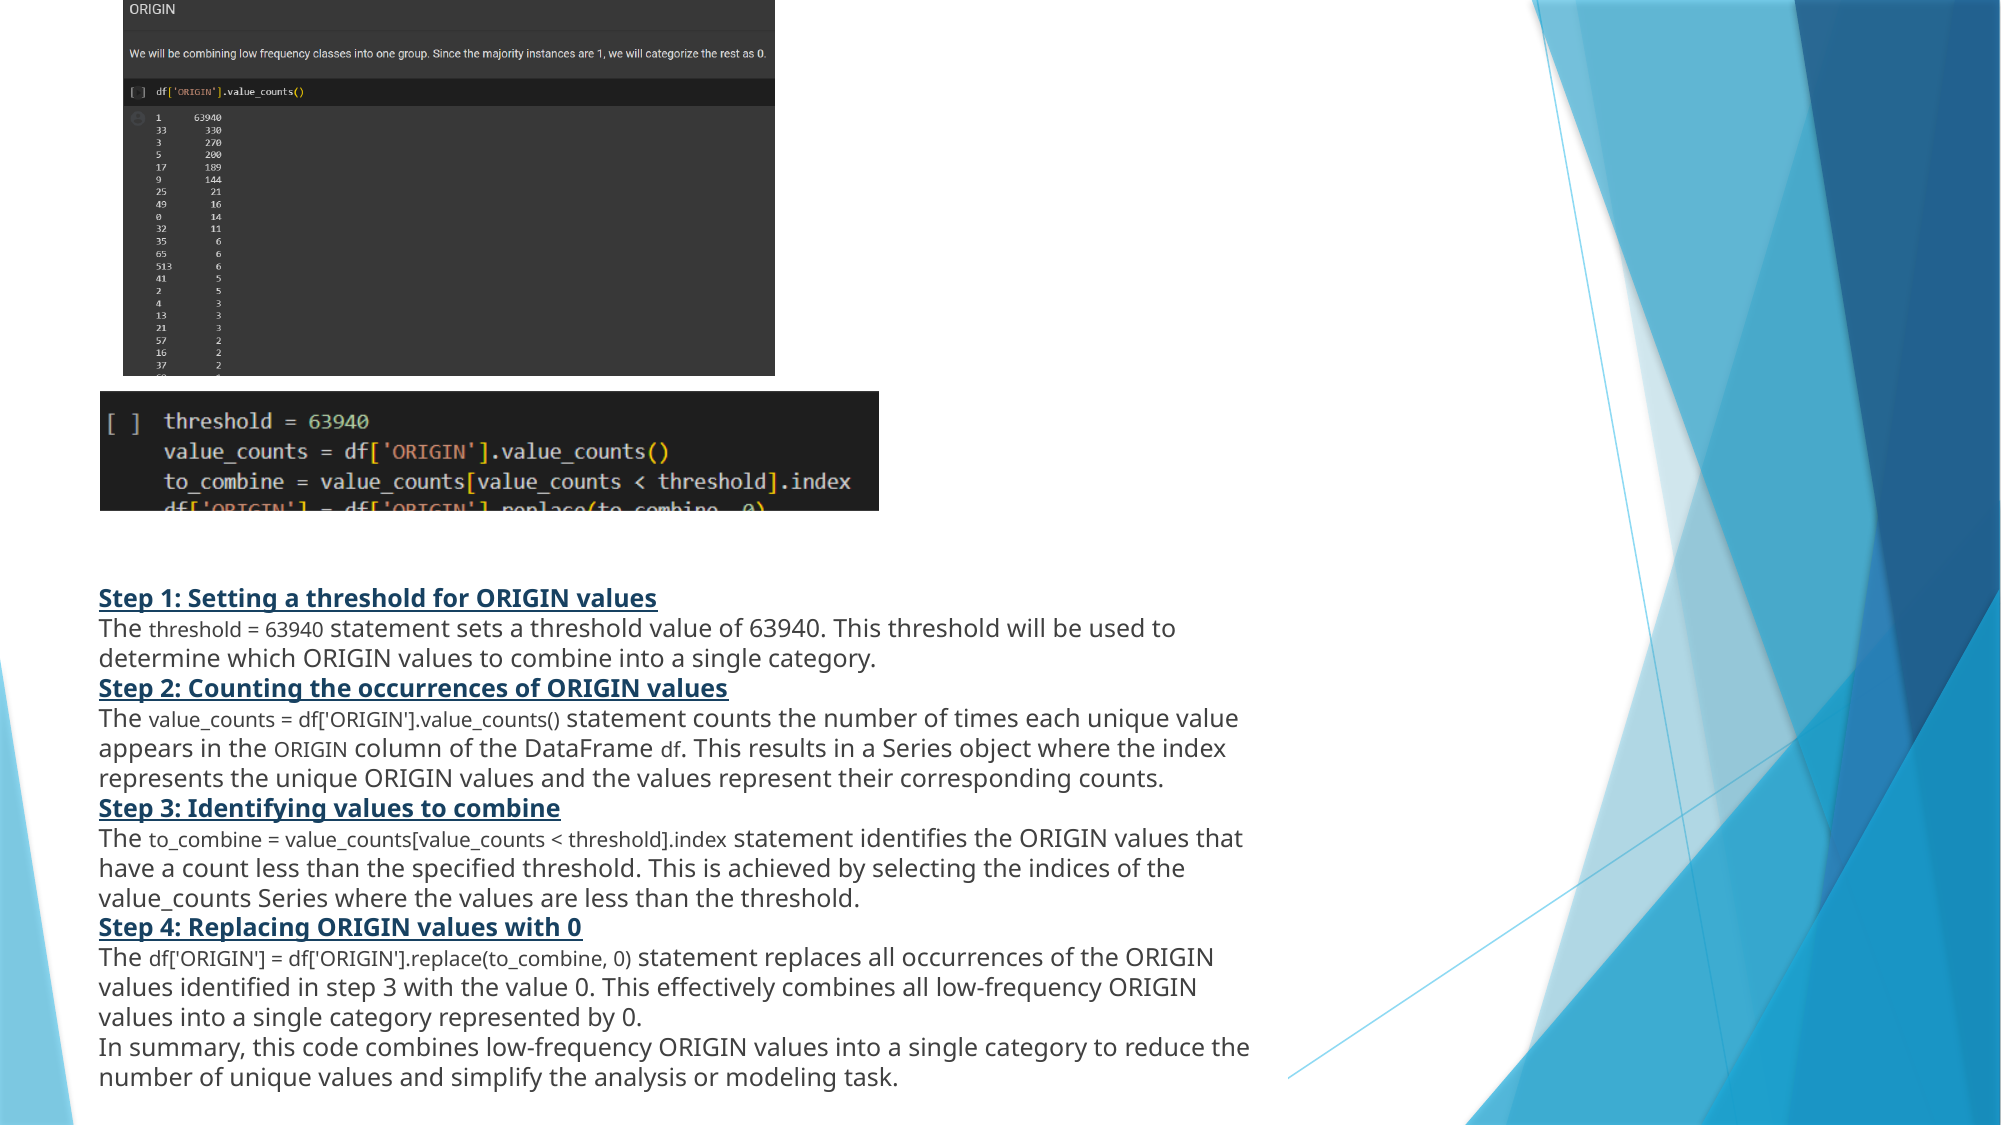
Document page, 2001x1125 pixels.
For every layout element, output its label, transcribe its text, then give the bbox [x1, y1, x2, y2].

list Step 1: Setting a threshold for ORIGIN values The threshold = 63940 statement sets a threshold value of 63940. This threshold will be used to determine which ORIGIN values to combine into a single category. Step 2: Counting the occurrences of ORIGIN values The value_counts = df['ORIGIN'].value_counts() statement counts the number of times each unique value appears in the ORIGIN column of the DataFrame df. This results in a Series object where the index represents the unique ORIGIN values and the values represent their corresponding counts. Step 3: Identifying values to combine The to_combine = value_counts[value_counts < threshold].index statement identifies the ORIGIN values that have a count less than the specified threshold. This is achieved by selecting the indices of the value_counts Series where the values are less than the threshold. Step 4: Replacing ORIGIN values with 0 The df['ORIGIN'] = df['ORIGIN'].replace(to_combine, 0) statement replaces all occurrences of the ORIGIN values identified in step 3 with the value 0. This effectively combines all low-frequency ORIGIN values into a single category represented by 0. In summary, this code combines low-frequency ORIGIN values into a single category to reduce the number of unique values and simplify the analysis or modeling task. [83, 510, 1288, 1125]
picture [100, 391, 879, 534]
picture [122, 0, 775, 377]
